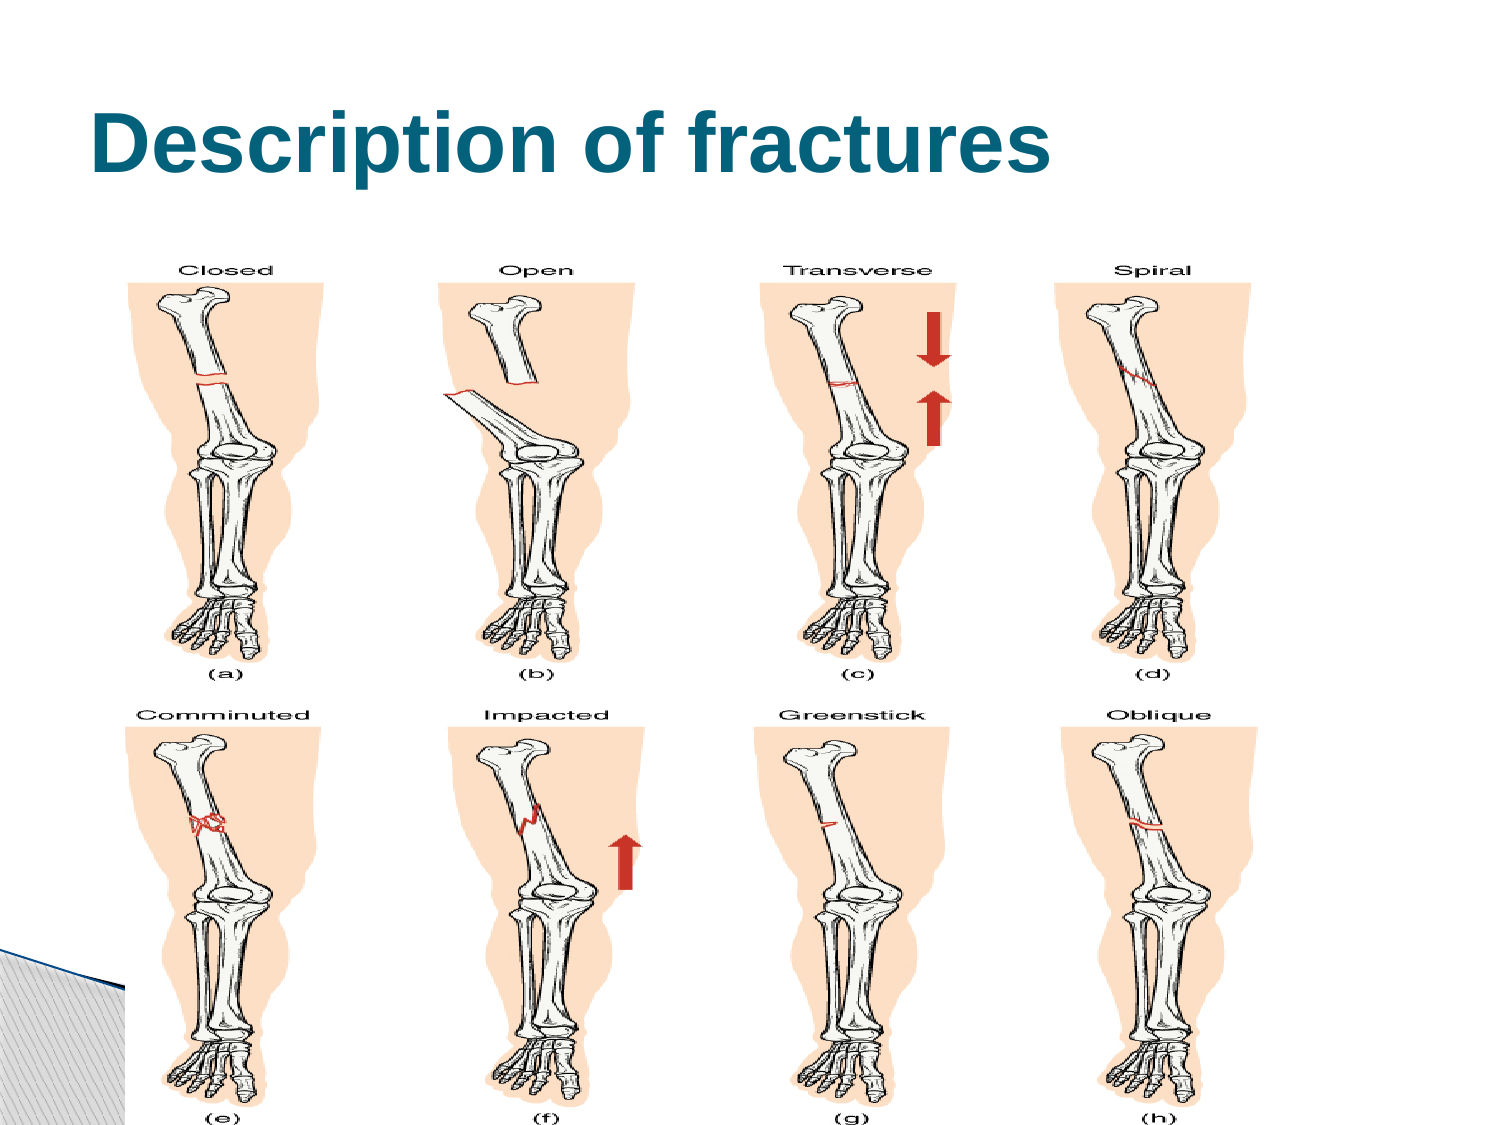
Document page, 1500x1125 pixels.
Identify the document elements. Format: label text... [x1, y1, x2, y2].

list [124, 264, 1259, 1125]
title Description of fractures [75, 45, 1425, 233]
